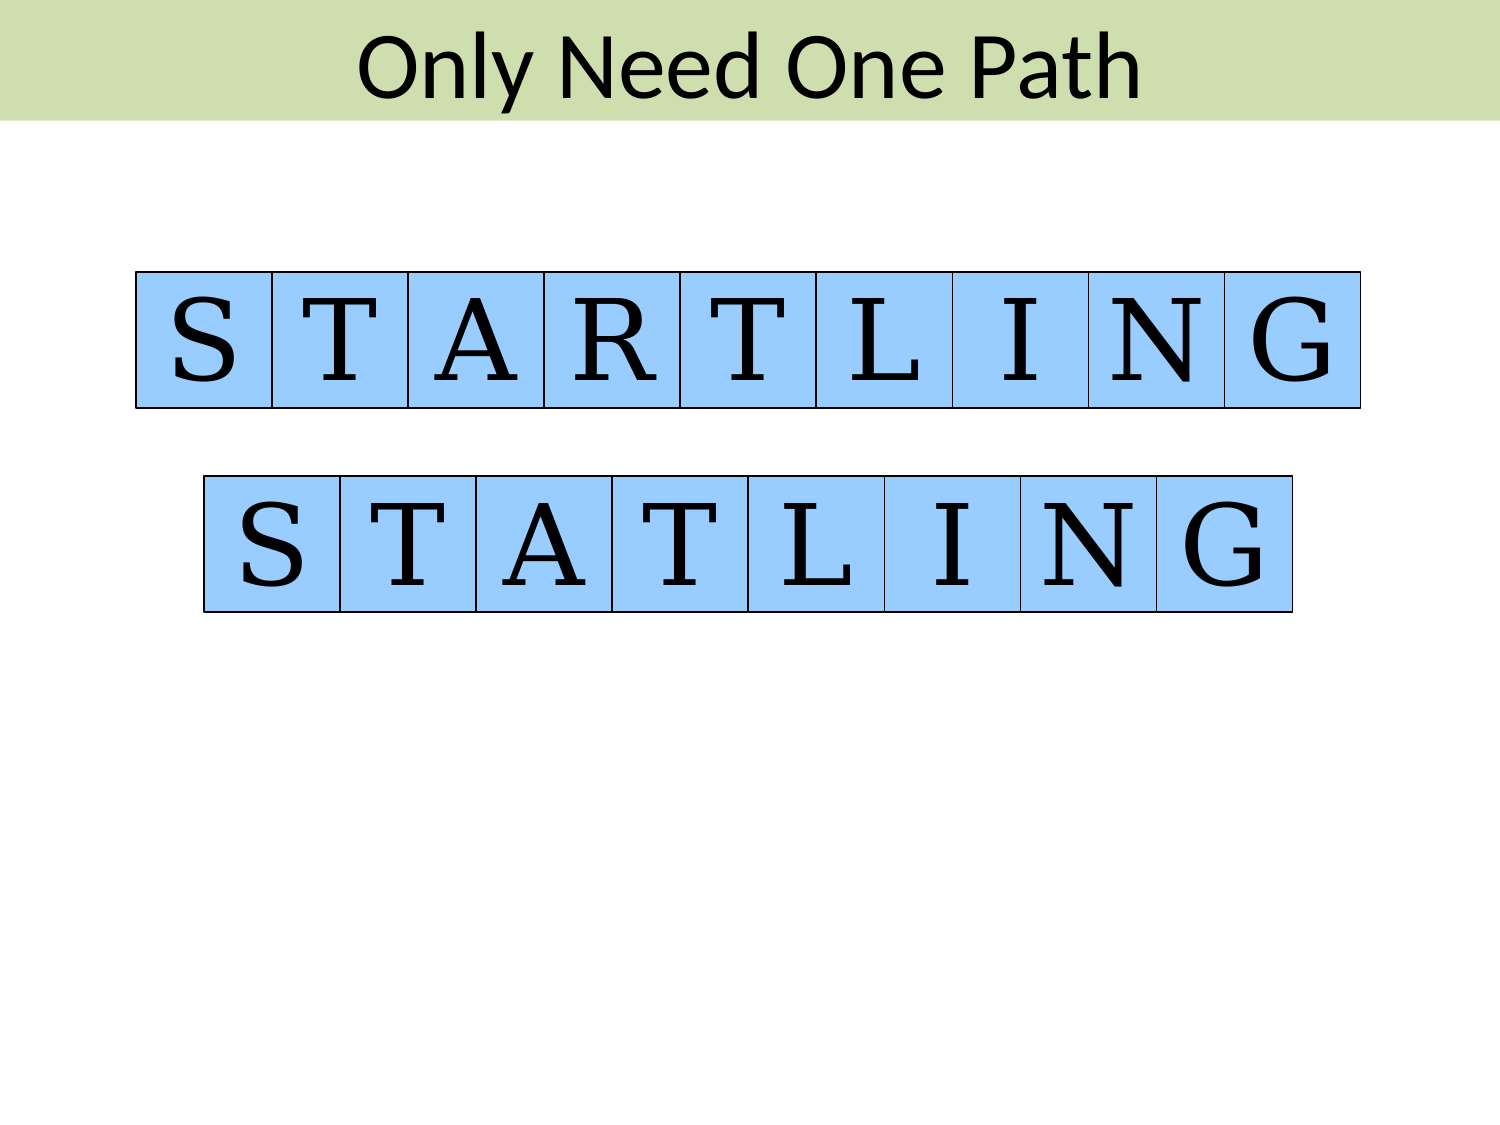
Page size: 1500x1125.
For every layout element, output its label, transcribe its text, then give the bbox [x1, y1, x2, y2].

text_box I [884, 476, 1020, 613]
text_box A [408, 272, 544, 409]
text_box L [748, 476, 884, 613]
text_box G [1224, 272, 1361, 409]
text_box I [952, 272, 1088, 409]
text_box T [340, 476, 476, 613]
text_box N [1088, 272, 1224, 409]
text_box Only Need One Path [0, 0, 1500, 121]
text_box N [1020, 476, 1156, 613]
text_box L [816, 272, 952, 409]
text_box S [204, 476, 340, 613]
text_box A [476, 476, 612, 613]
text_box G [1156, 476, 1293, 613]
text_box S [136, 272, 272, 409]
text_box R [544, 272, 680, 409]
text_box T [272, 272, 408, 409]
text_box T [680, 272, 816, 409]
text_box T [612, 476, 748, 613]
